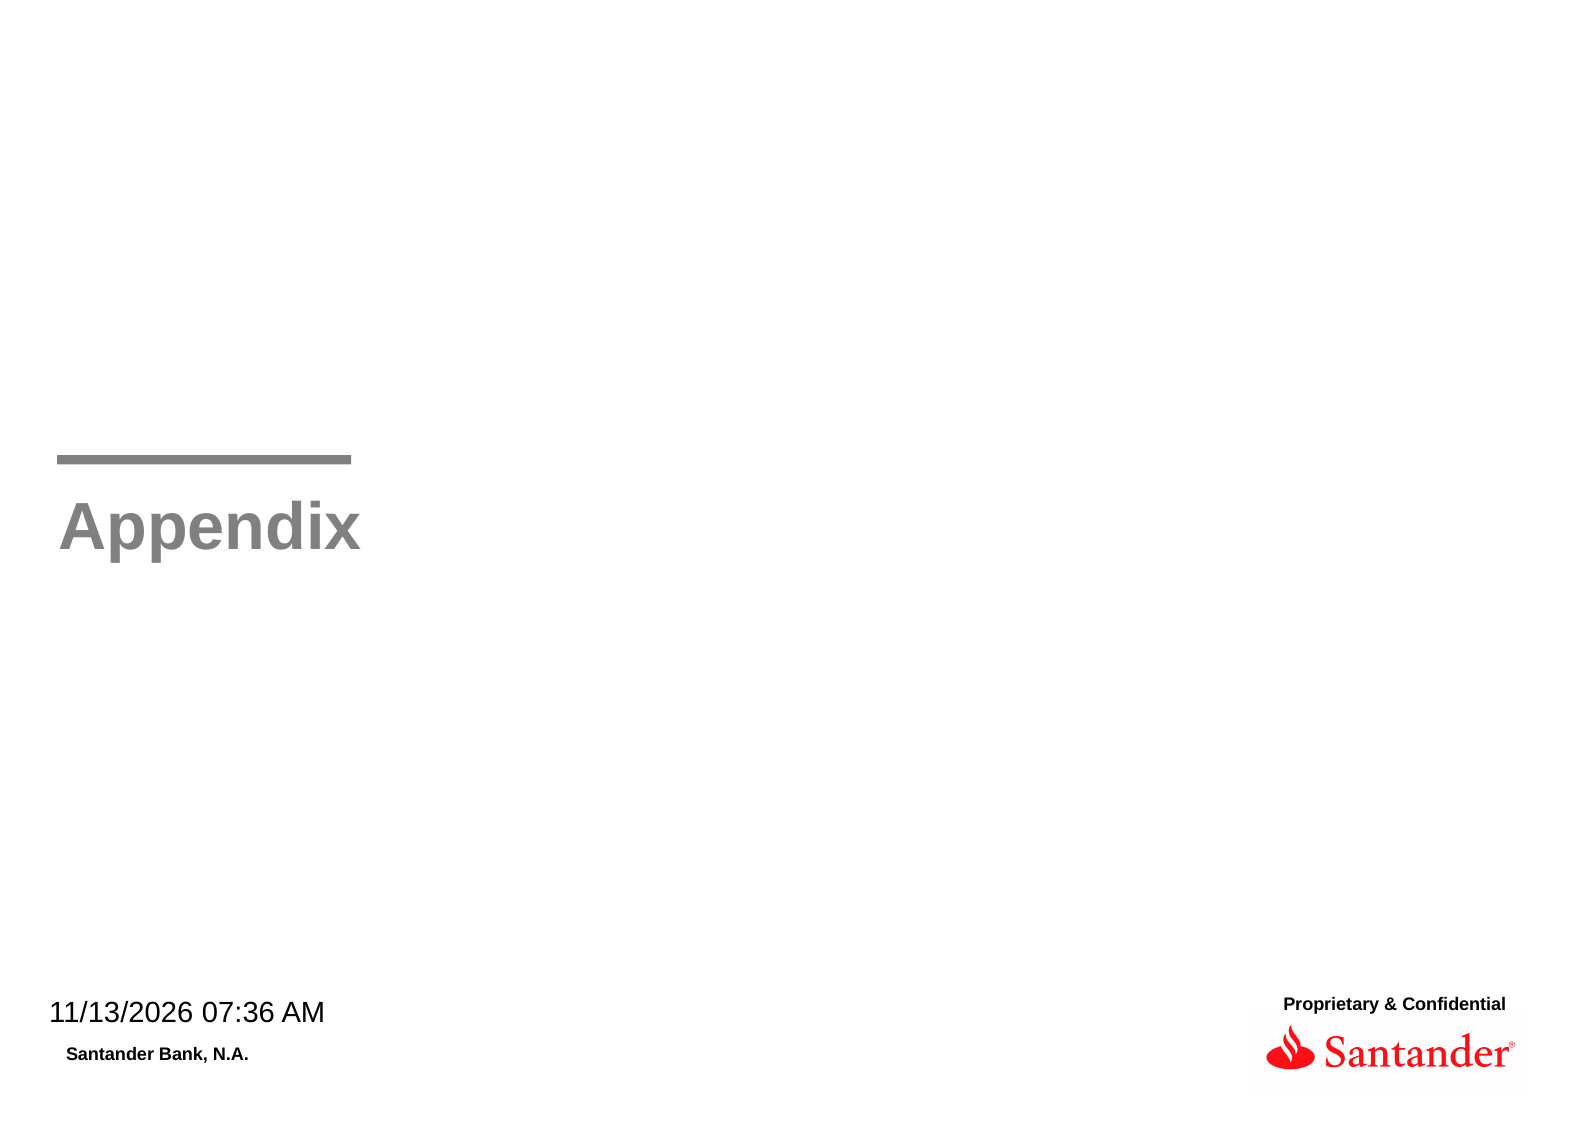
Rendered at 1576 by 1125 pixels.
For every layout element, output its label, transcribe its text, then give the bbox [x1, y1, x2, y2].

list Appendix [58, 475, 1460, 533]
picture [1247, 1011, 1528, 1094]
